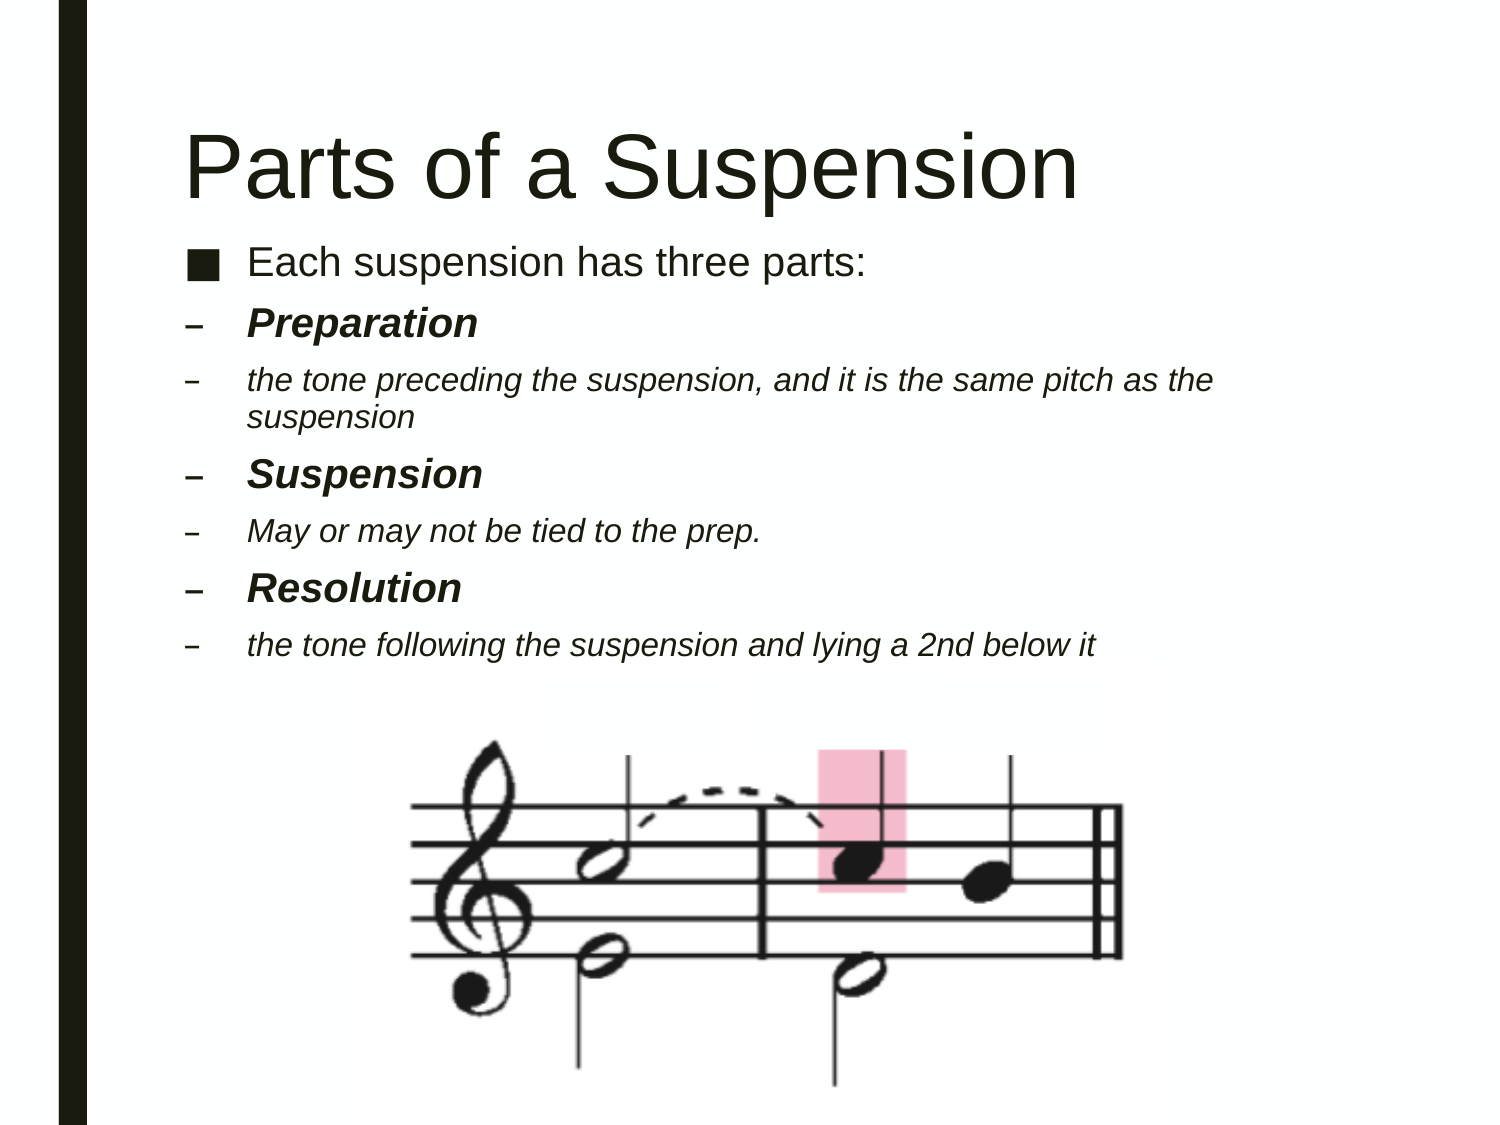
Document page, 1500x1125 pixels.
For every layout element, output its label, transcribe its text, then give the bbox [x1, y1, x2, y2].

title Parts of a Suspension [168, 112, 1351, 230]
picture [361, 658, 1158, 1125]
list Each suspension has three parts: Preparation the tone preceding the suspension, and it is the same pitch as the suspension Suspension May or may not be tied to the prep. Resolution the tone following the suspension and lying a 2nd below it [168, 230, 1351, 920]
